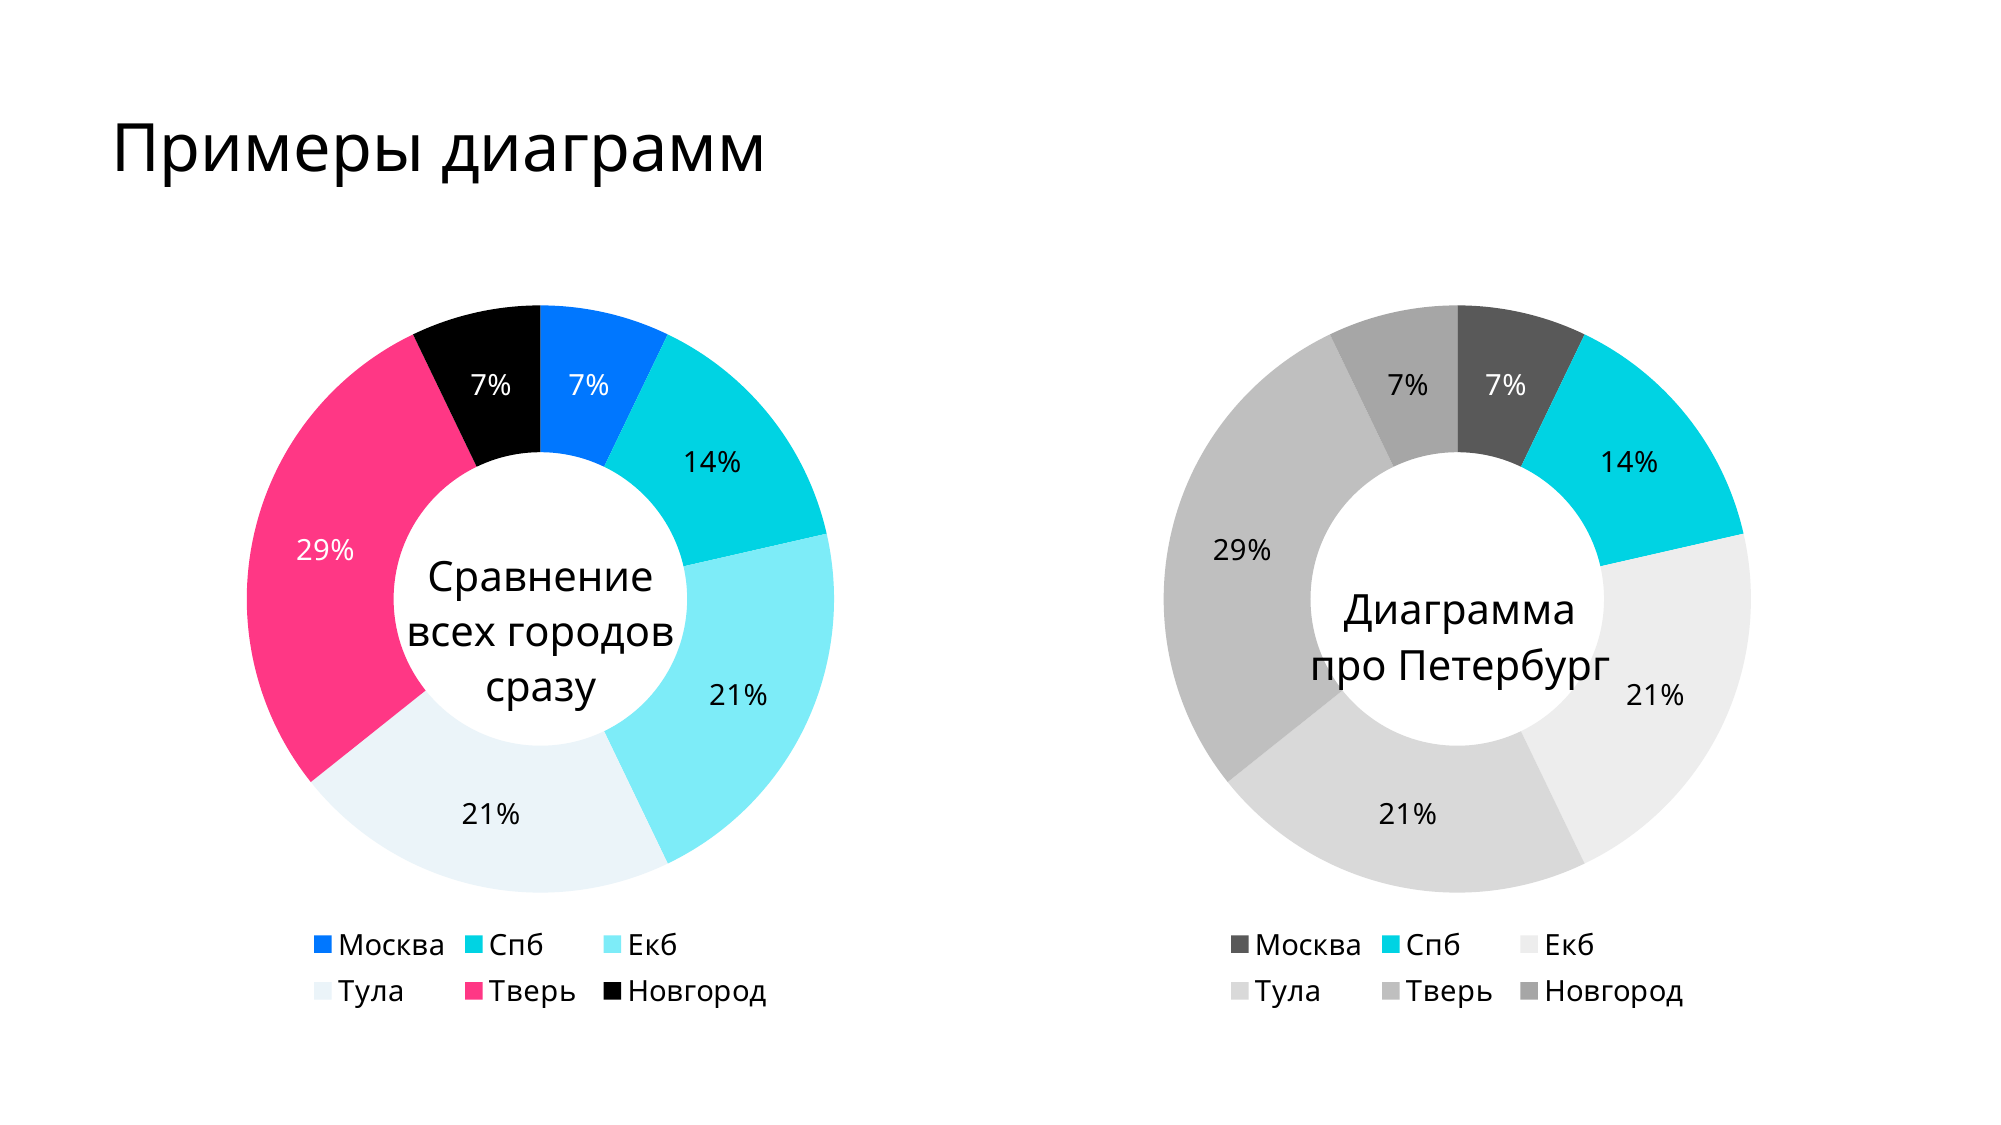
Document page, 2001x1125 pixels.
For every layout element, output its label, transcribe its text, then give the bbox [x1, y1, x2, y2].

chart [1022, 290, 1892, 1018]
chart [105, 290, 975, 1018]
title Примеры диаграмм [111, 113, 1892, 220]
